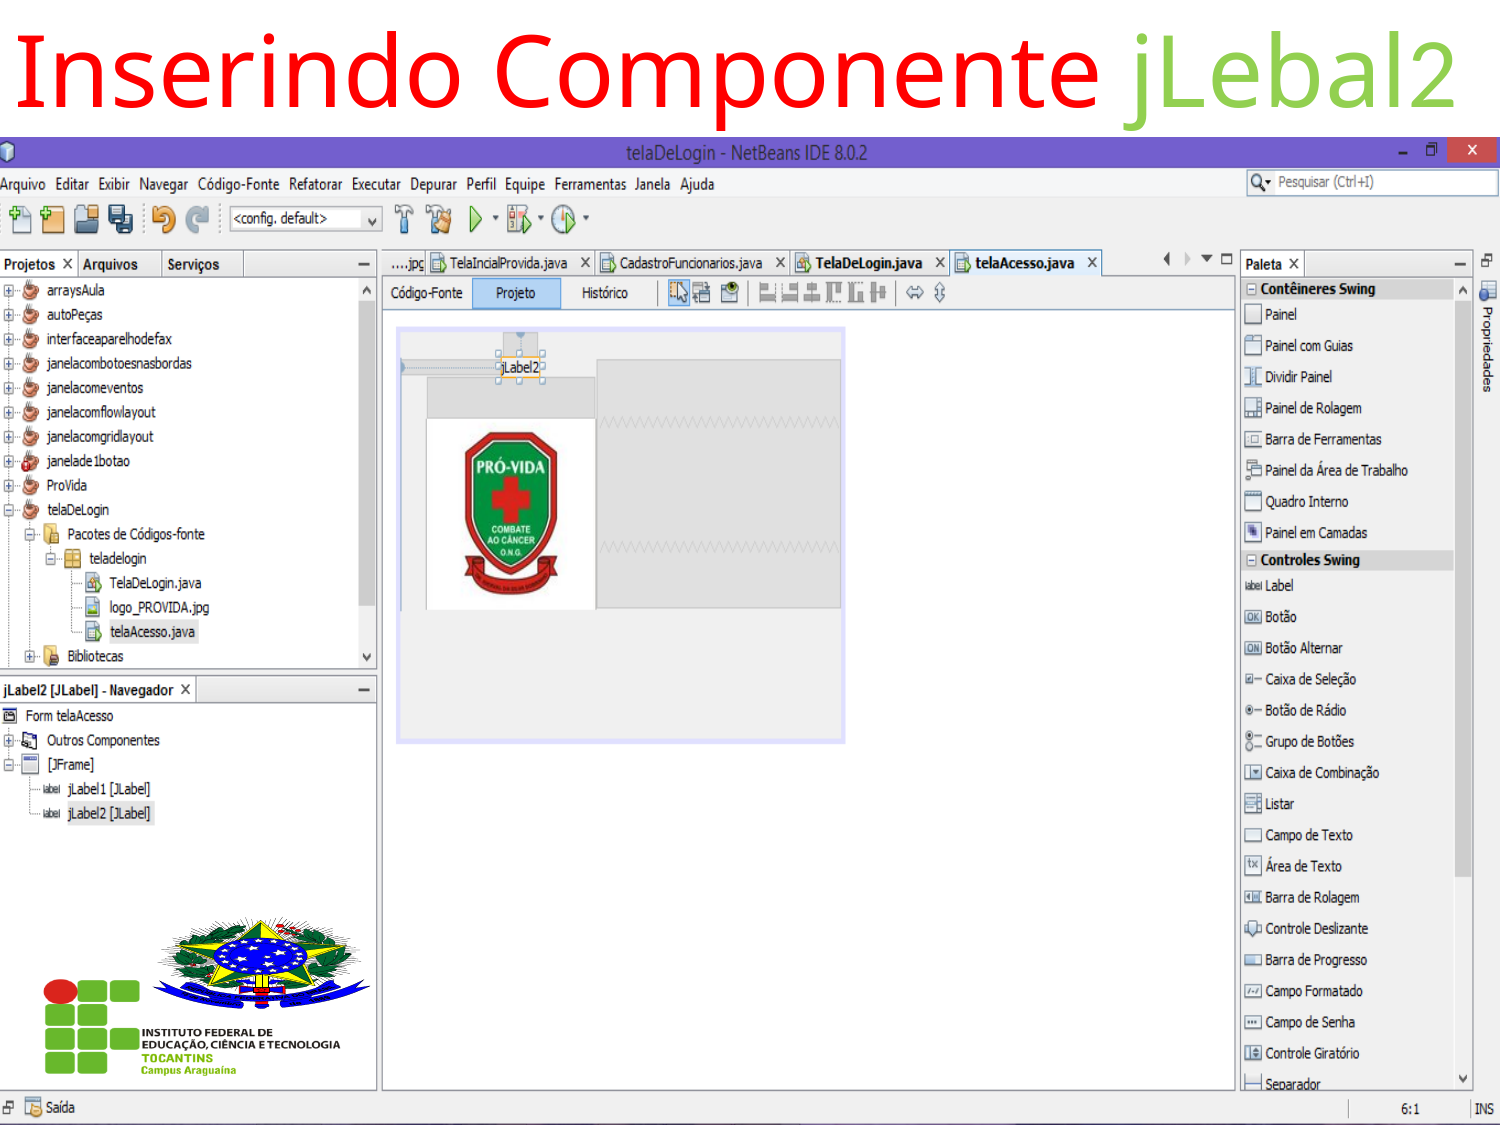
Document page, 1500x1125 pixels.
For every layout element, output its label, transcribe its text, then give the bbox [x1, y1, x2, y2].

text_box Inserindo Componente jLebal2 [0, 0, 1500, 135]
picture [0, 136, 1500, 1125]
